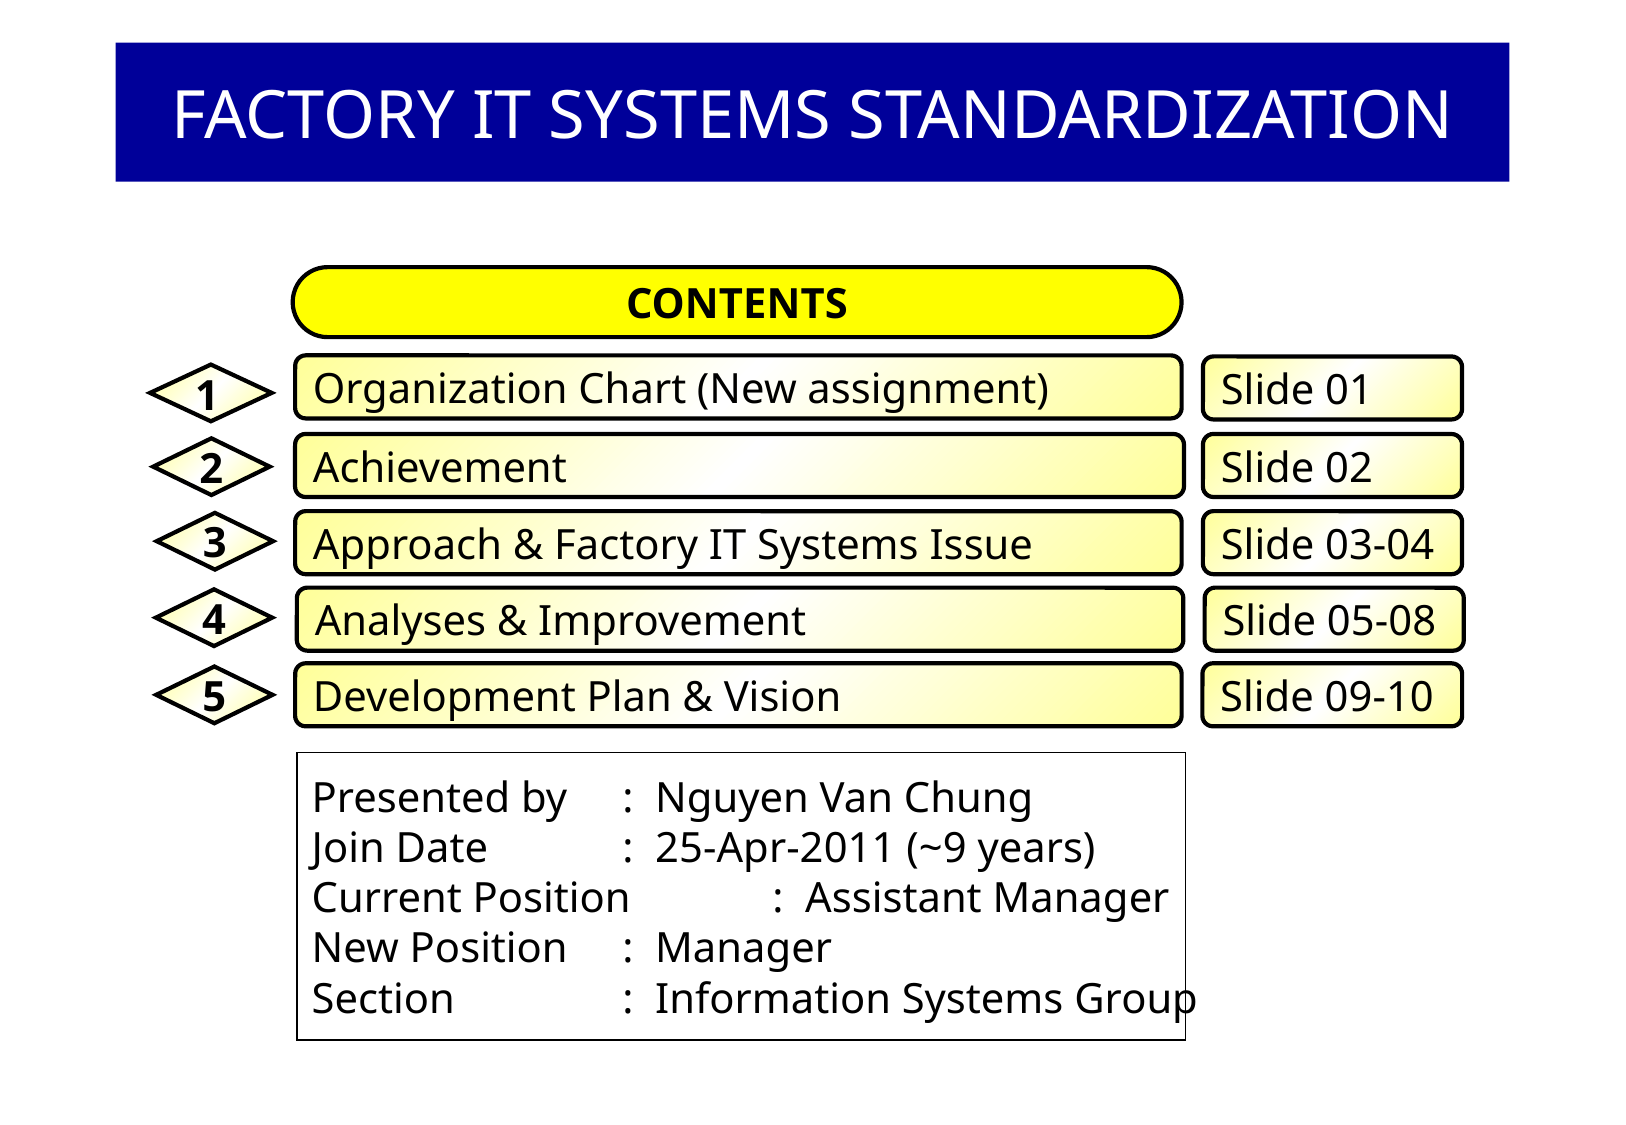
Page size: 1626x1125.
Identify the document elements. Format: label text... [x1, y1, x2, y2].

text_box 4 [155, 589, 273, 647]
text_box Slide 01 [1202, 356, 1463, 420]
text_box Slide 09-10 [1202, 663, 1463, 727]
text_box Presented by : Nguyen Van Chung Join Date : 25-Apr-2011 (~9 years) Current Position : Assistant Manager New Position : Manager Section : Information Systems Group [296, 752, 1186, 1040]
text_box Slide 02 [1202, 433, 1463, 498]
text_box Achievement [295, 433, 1184, 498]
text_box Organization Chart (New assignment) [295, 355, 1182, 419]
text_box CONTENTS [292, 267, 1182, 338]
text_box [150, 378, 180, 407]
text_box [225, 371, 272, 415]
text_box Approach & Factory IT Systems Issue [295, 511, 1182, 575]
text_box 3 [156, 512, 274, 570]
text_box Slide 03-04 [1202, 511, 1463, 575]
text_box Development Plan & Vision [295, 663, 1182, 727]
text_box 5 [156, 666, 273, 724]
text_box FACTORY IT SYSTEMS STANDARDIZATION [115, 42, 1510, 182]
text_box 1 [180, 361, 225, 427]
text_box Analyses & Improvement [296, 587, 1184, 651]
text_box Slide 05-08 [1204, 587, 1464, 651]
text_box 2 [153, 438, 270, 496]
